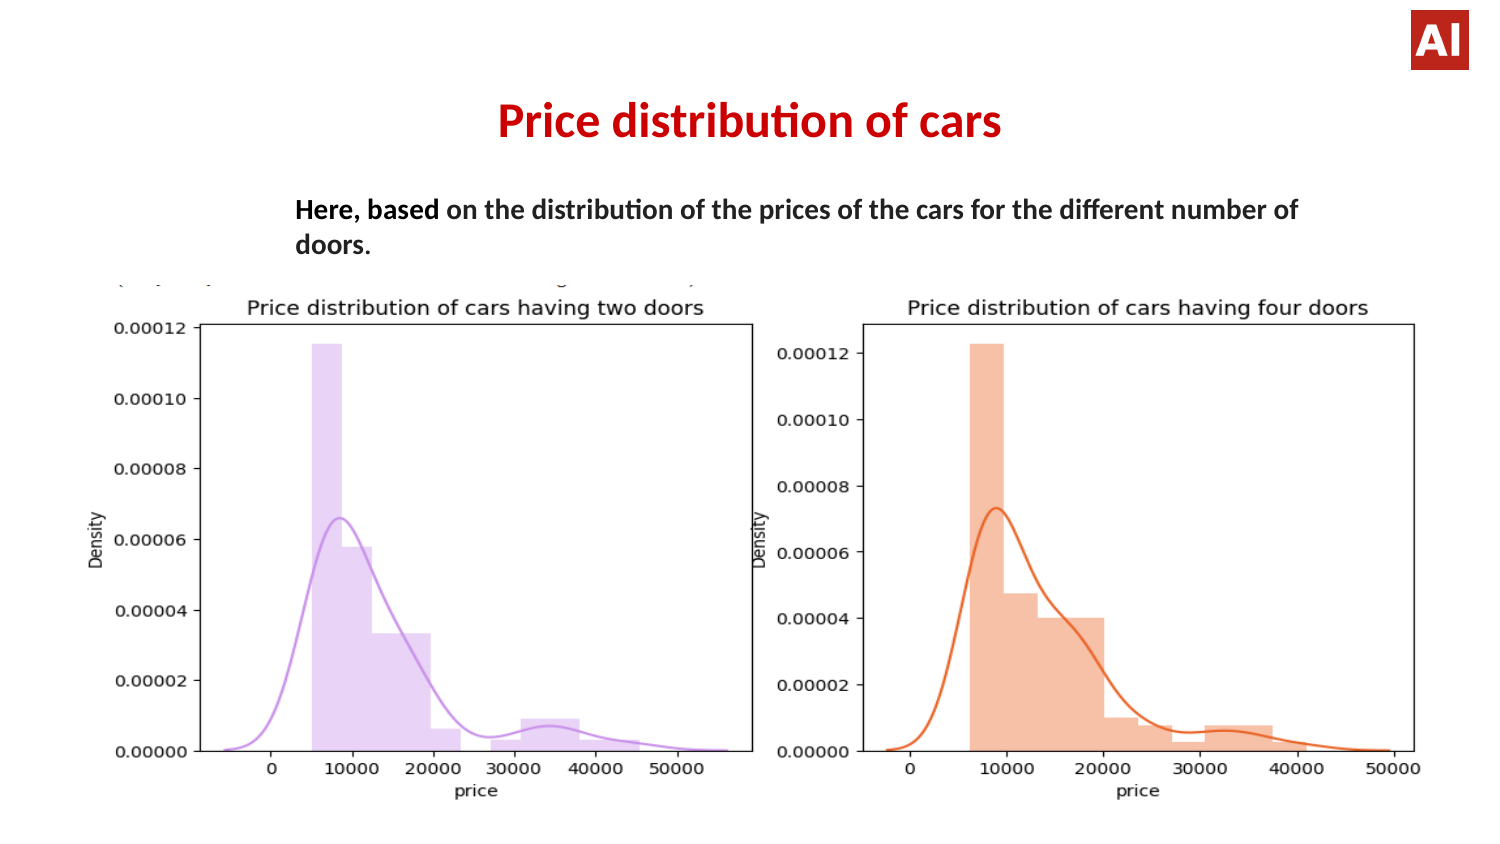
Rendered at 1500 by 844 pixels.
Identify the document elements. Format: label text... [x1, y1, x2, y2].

title Price distribution of cars [51, 72, 1449, 167]
picture [1411, 10, 1469, 70]
text_box Here, based on the distribution of the prices of the cars for the different number of doors. [280, 175, 1370, 275]
picture [50, 285, 1450, 813]
